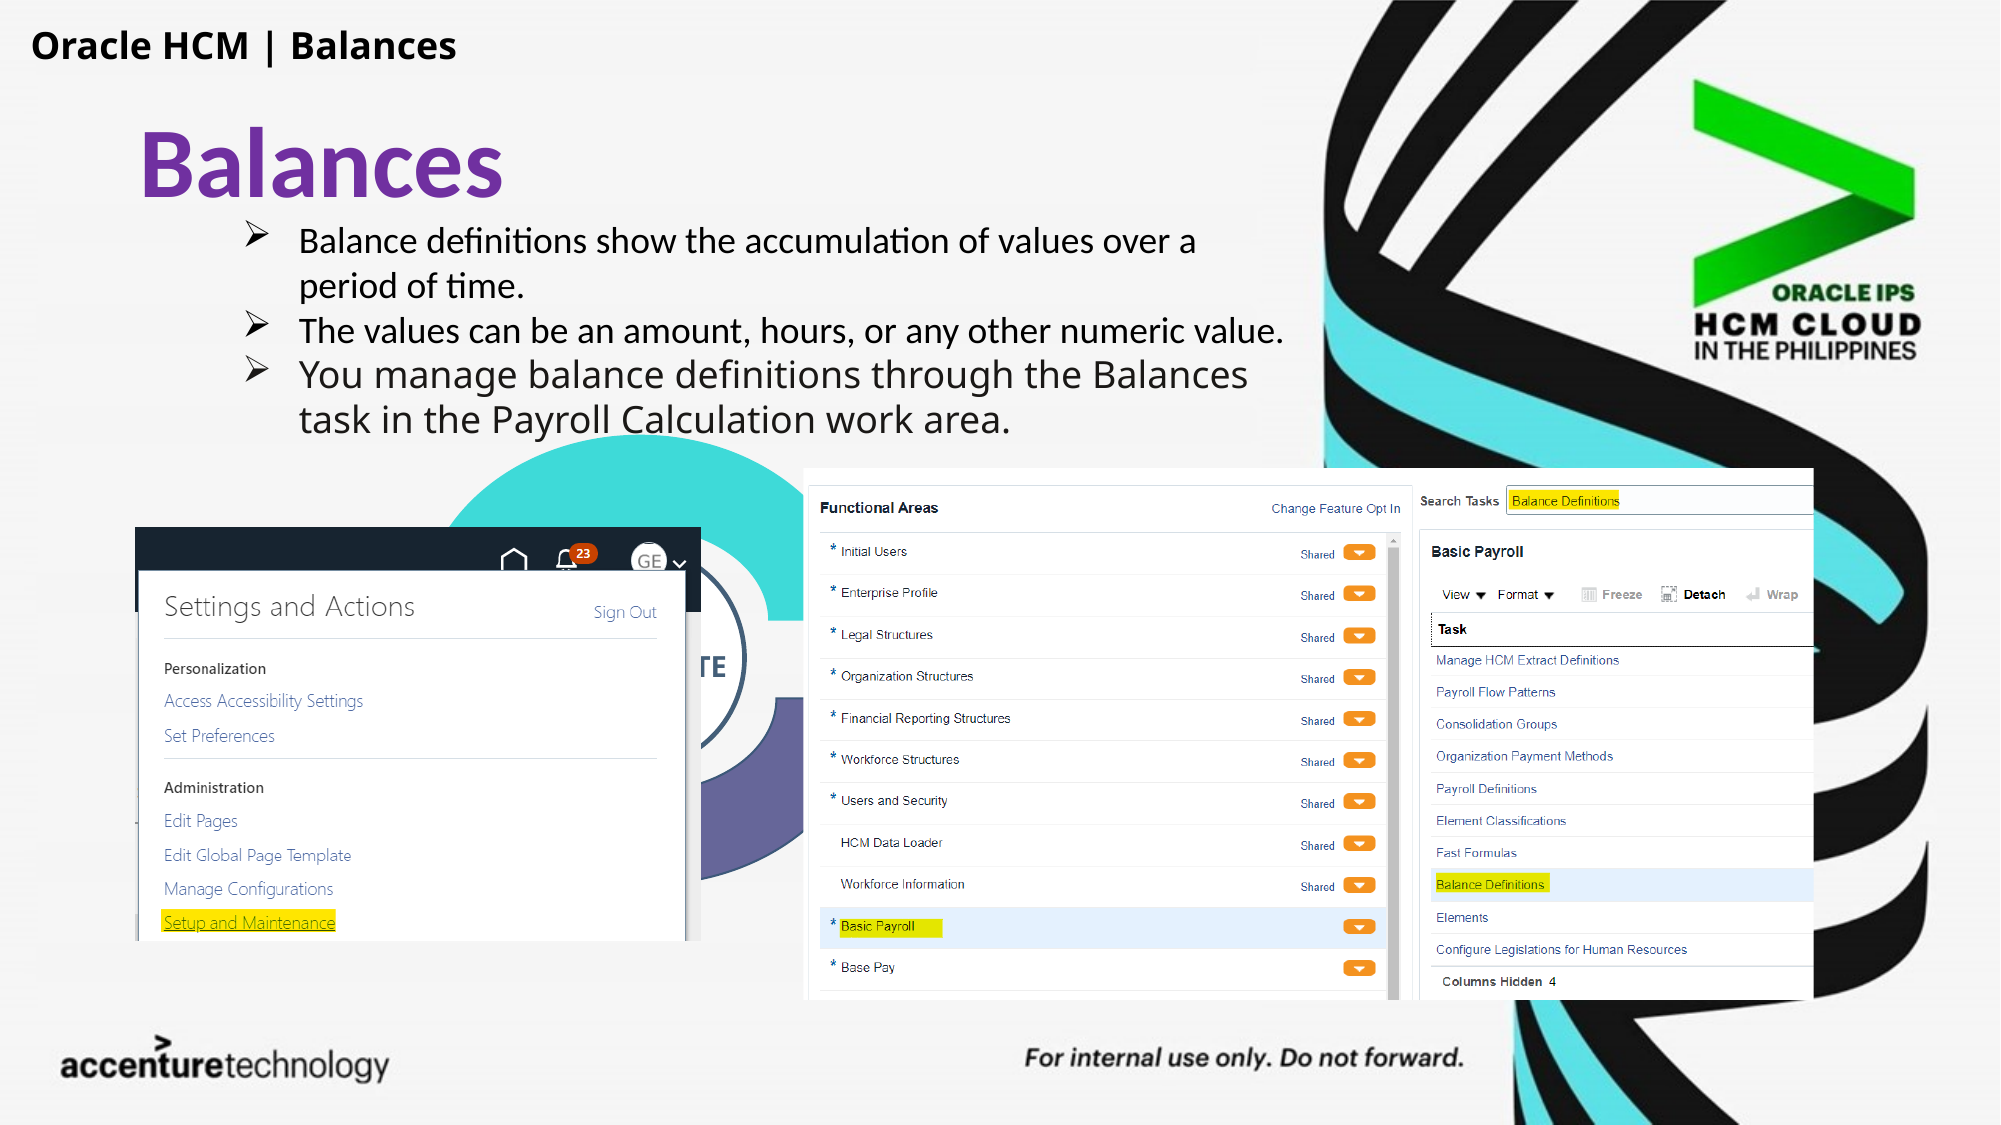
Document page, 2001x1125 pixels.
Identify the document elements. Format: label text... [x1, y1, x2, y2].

text_box Oracle HCM | Balances [15, 14, 1028, 74]
text_box Balances [125, 90, 520, 226]
picture [0, 0, 2001, 1125]
text_box Balance definitions show the accumulation of values over a period of time. The values can be an amount, hours, or any other numeric value. You manage balance definitions through the Balances task in the Payroll Calculation work area. [152, 208, 1309, 493]
